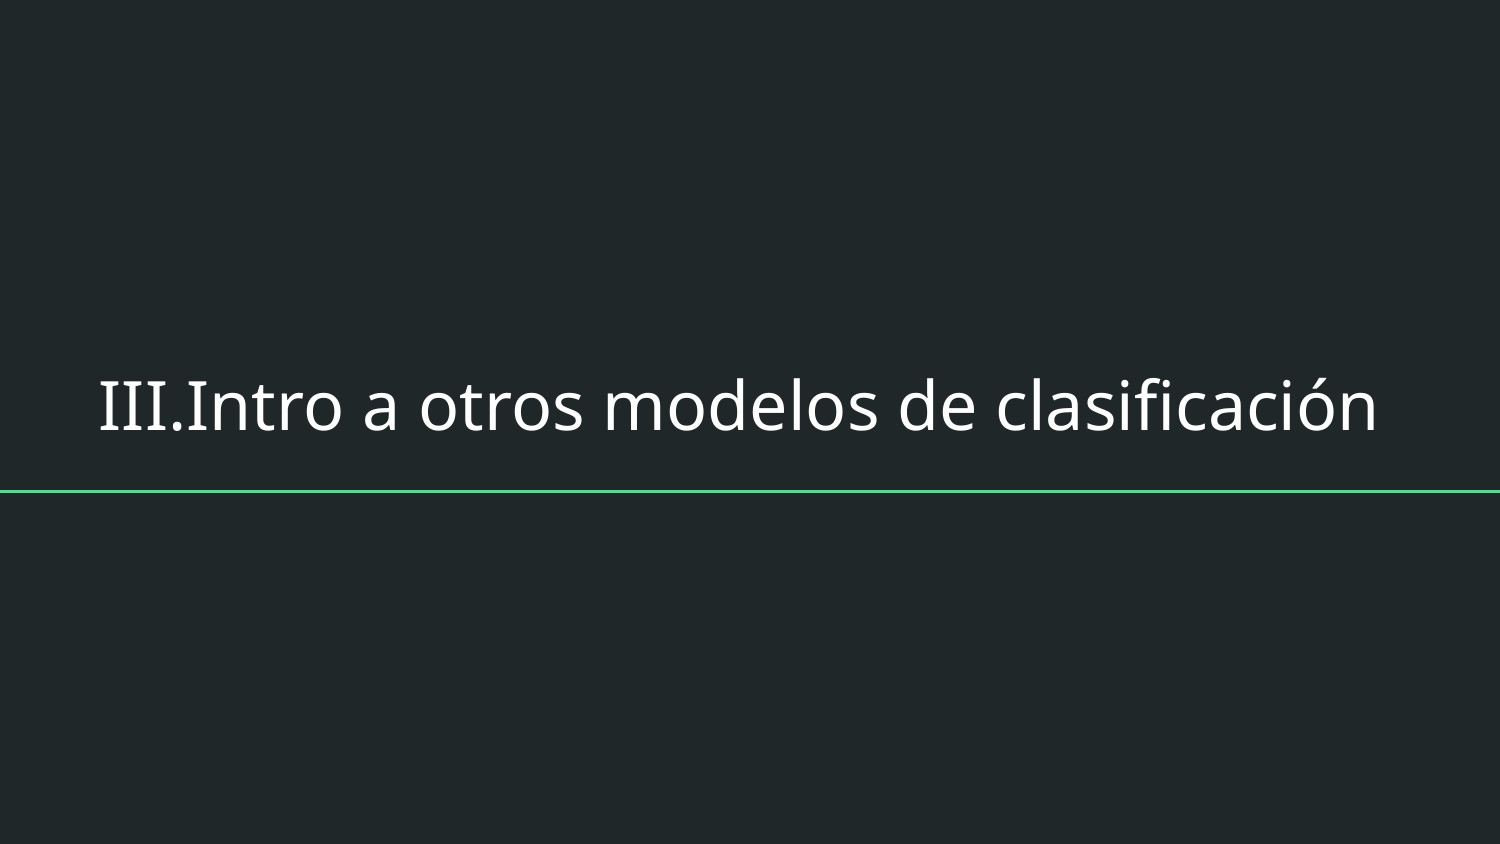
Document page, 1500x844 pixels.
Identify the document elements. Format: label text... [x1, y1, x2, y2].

title III.Intro a otros modelos de clasificación [83, 337, 1417, 466]
